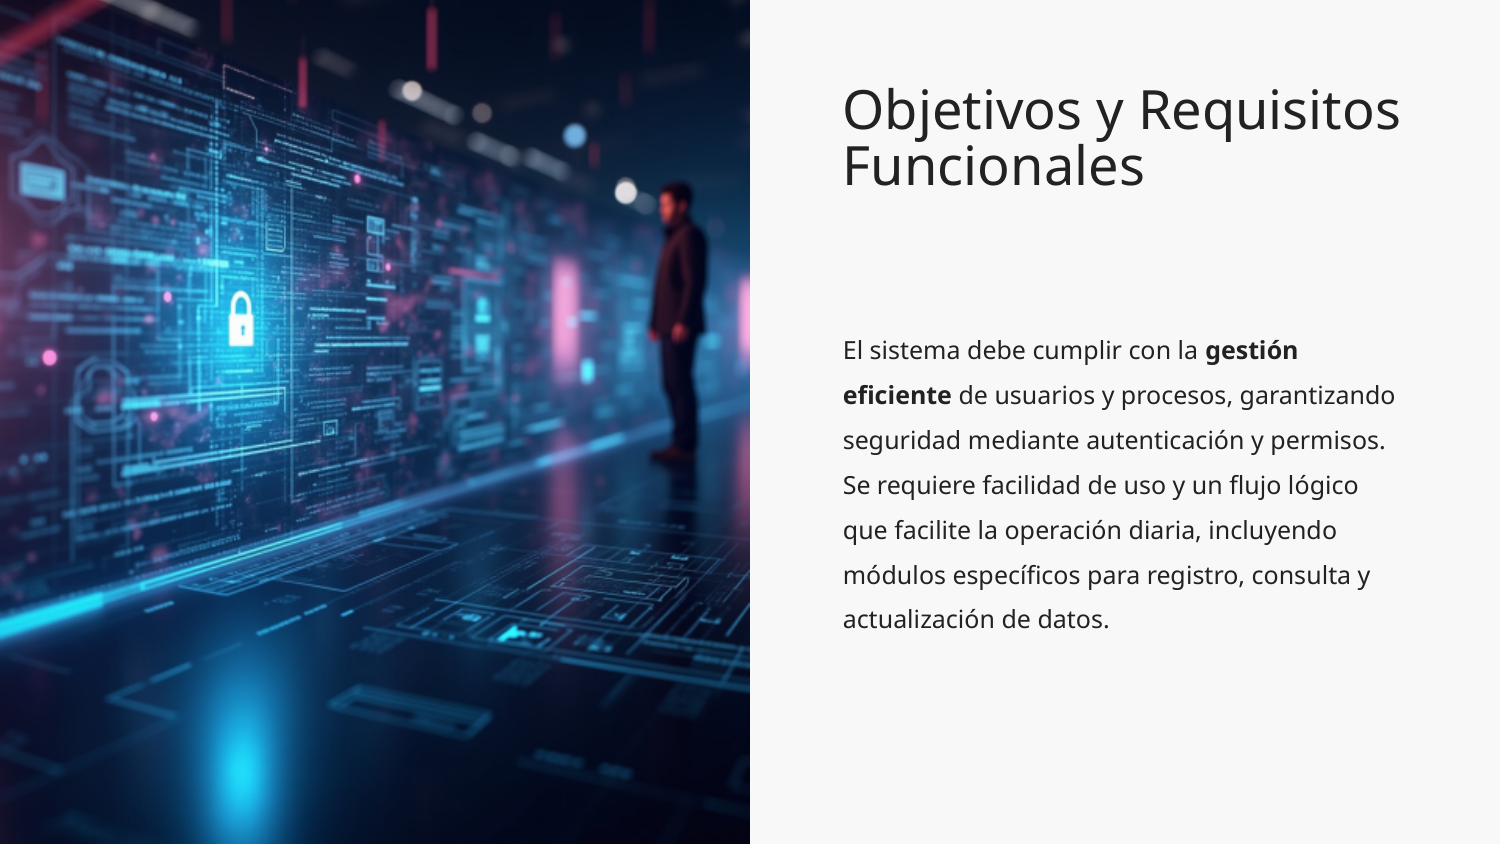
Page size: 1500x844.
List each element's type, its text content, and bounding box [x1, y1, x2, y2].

text_box El sistema debe cumplir con la gestión eficiente de usuarios y procesos, garantizando seguridad mediante autenticación y permisos. Se requiere facilidad de uso y un flujo lógico que facilite la operación diaria, incluyendo módulos específicos para registro, consulta y actualización de datos. [828, 312, 1422, 766]
text_box Objetivos y Requisitos Funcionales [828, 78, 1422, 235]
picture [0, 0, 751, 844]
